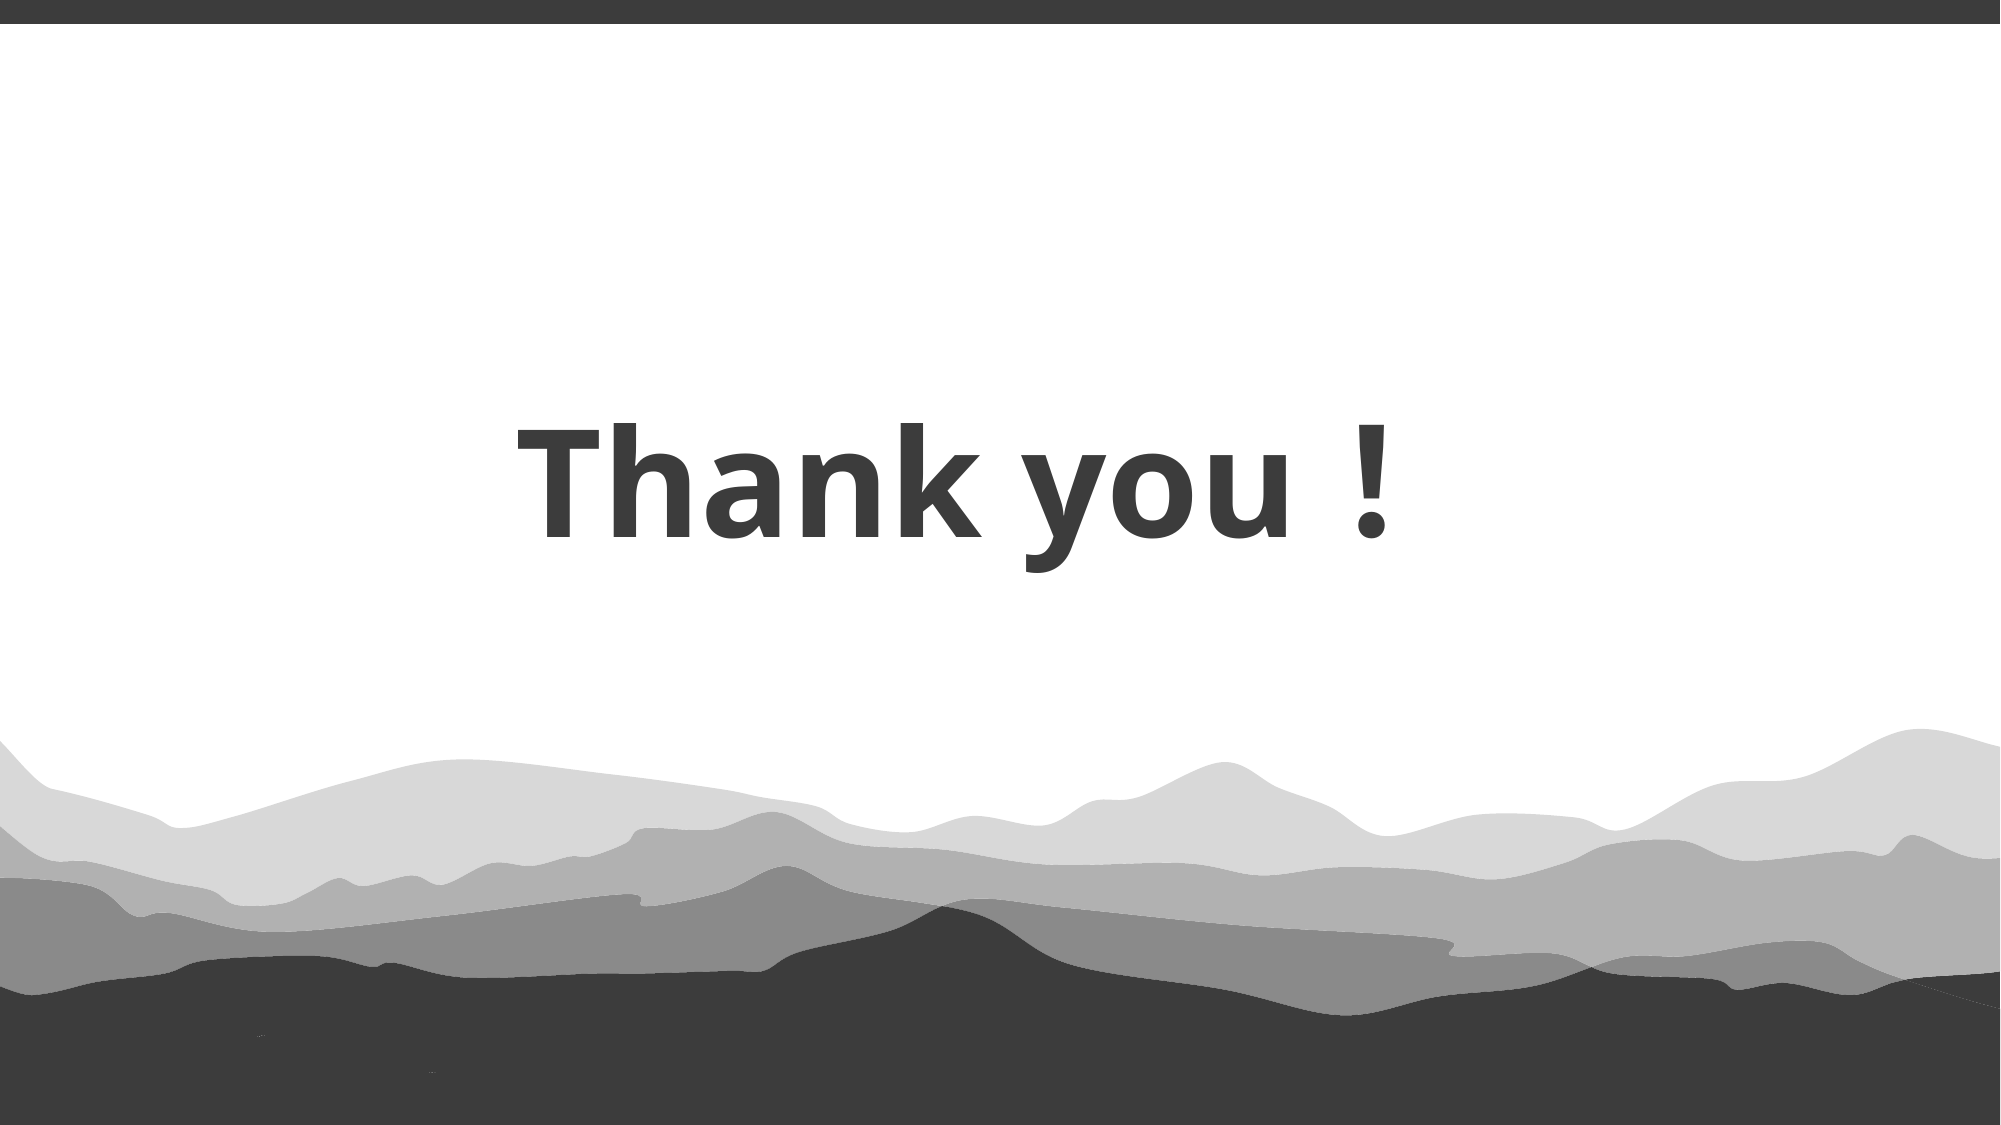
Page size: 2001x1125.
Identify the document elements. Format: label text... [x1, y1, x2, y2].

list Thank you！ [377, 400, 1623, 570]
